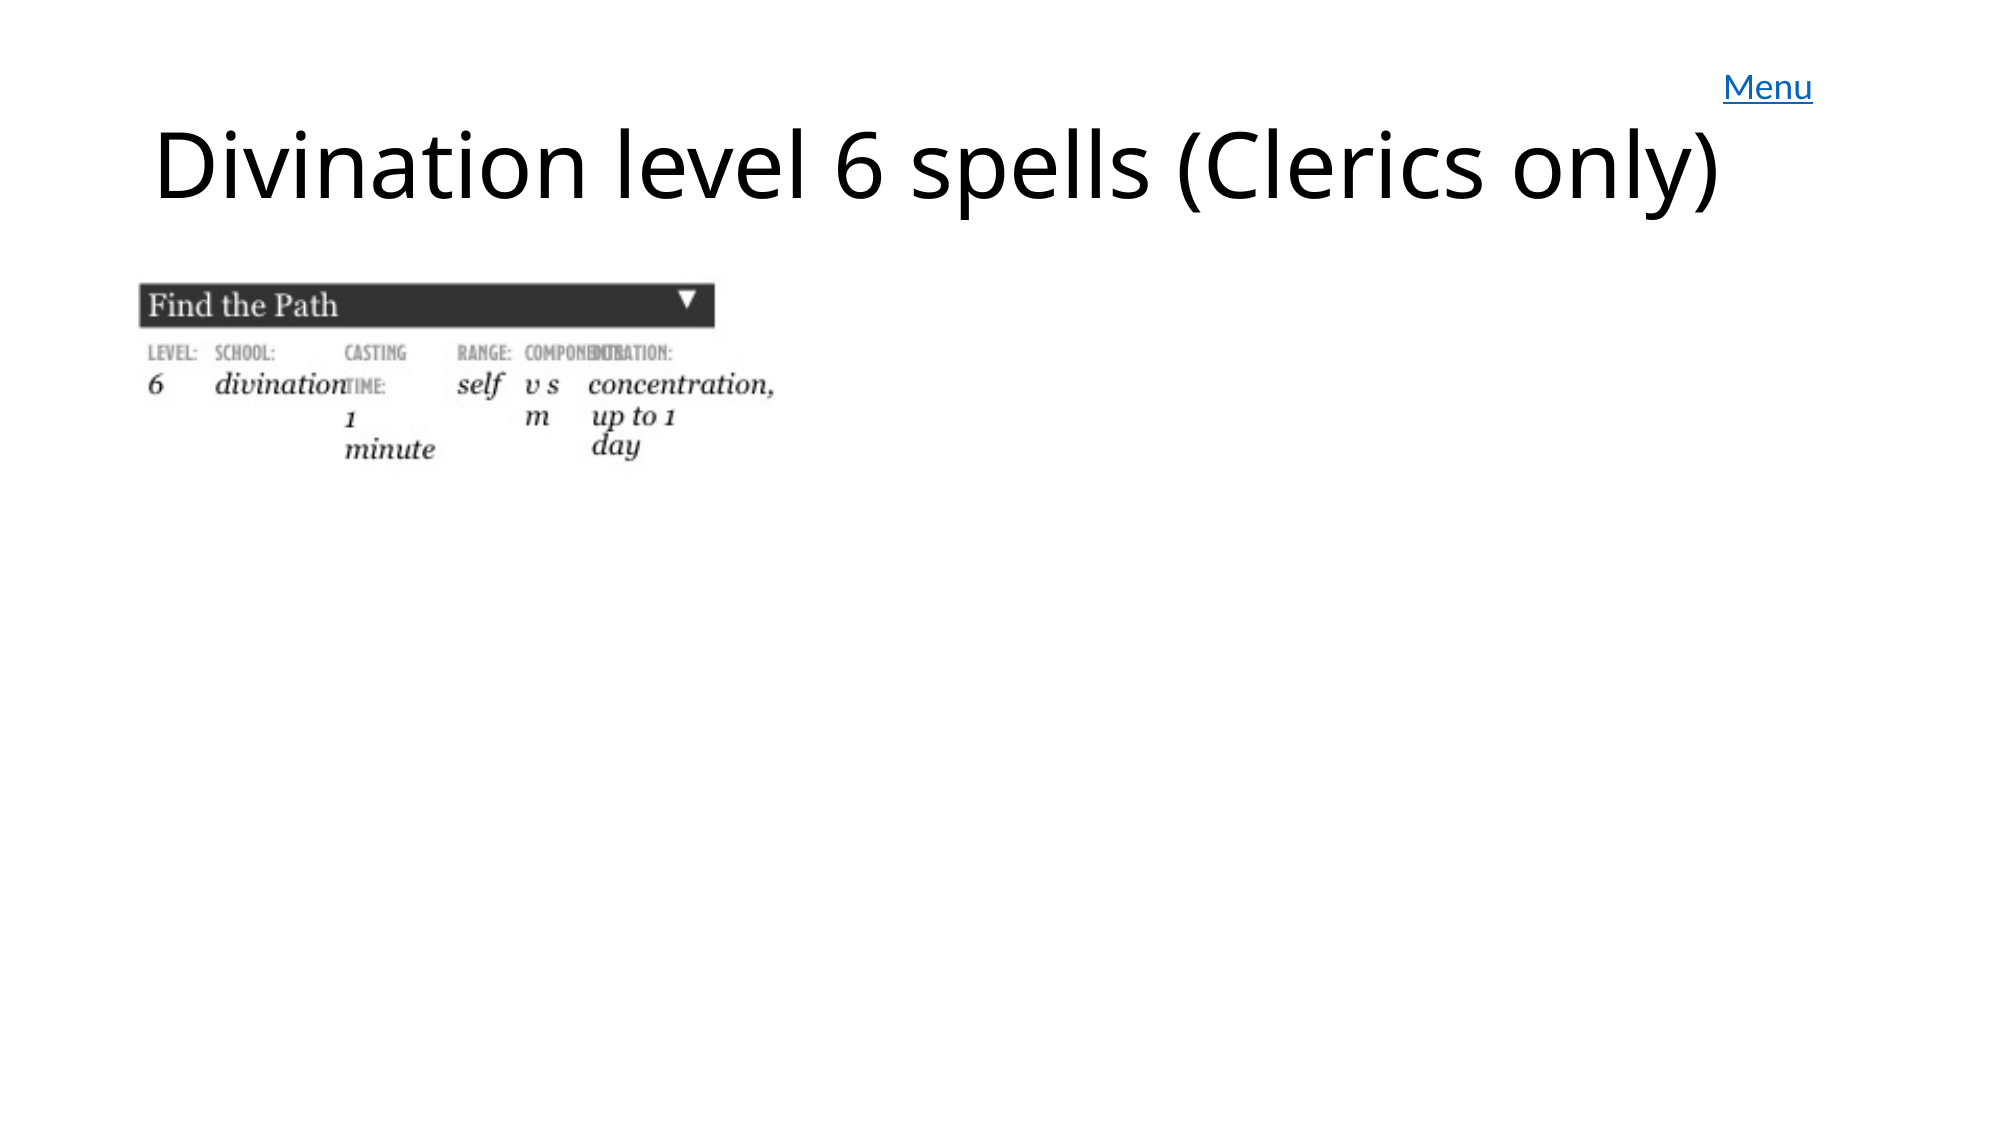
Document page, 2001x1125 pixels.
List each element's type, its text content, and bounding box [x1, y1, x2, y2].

text_box Menu [1347, 9, 1828, 115]
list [137, 277, 780, 474]
title Divination level 6 spells (Clerics only) [137, 59, 1863, 278]
